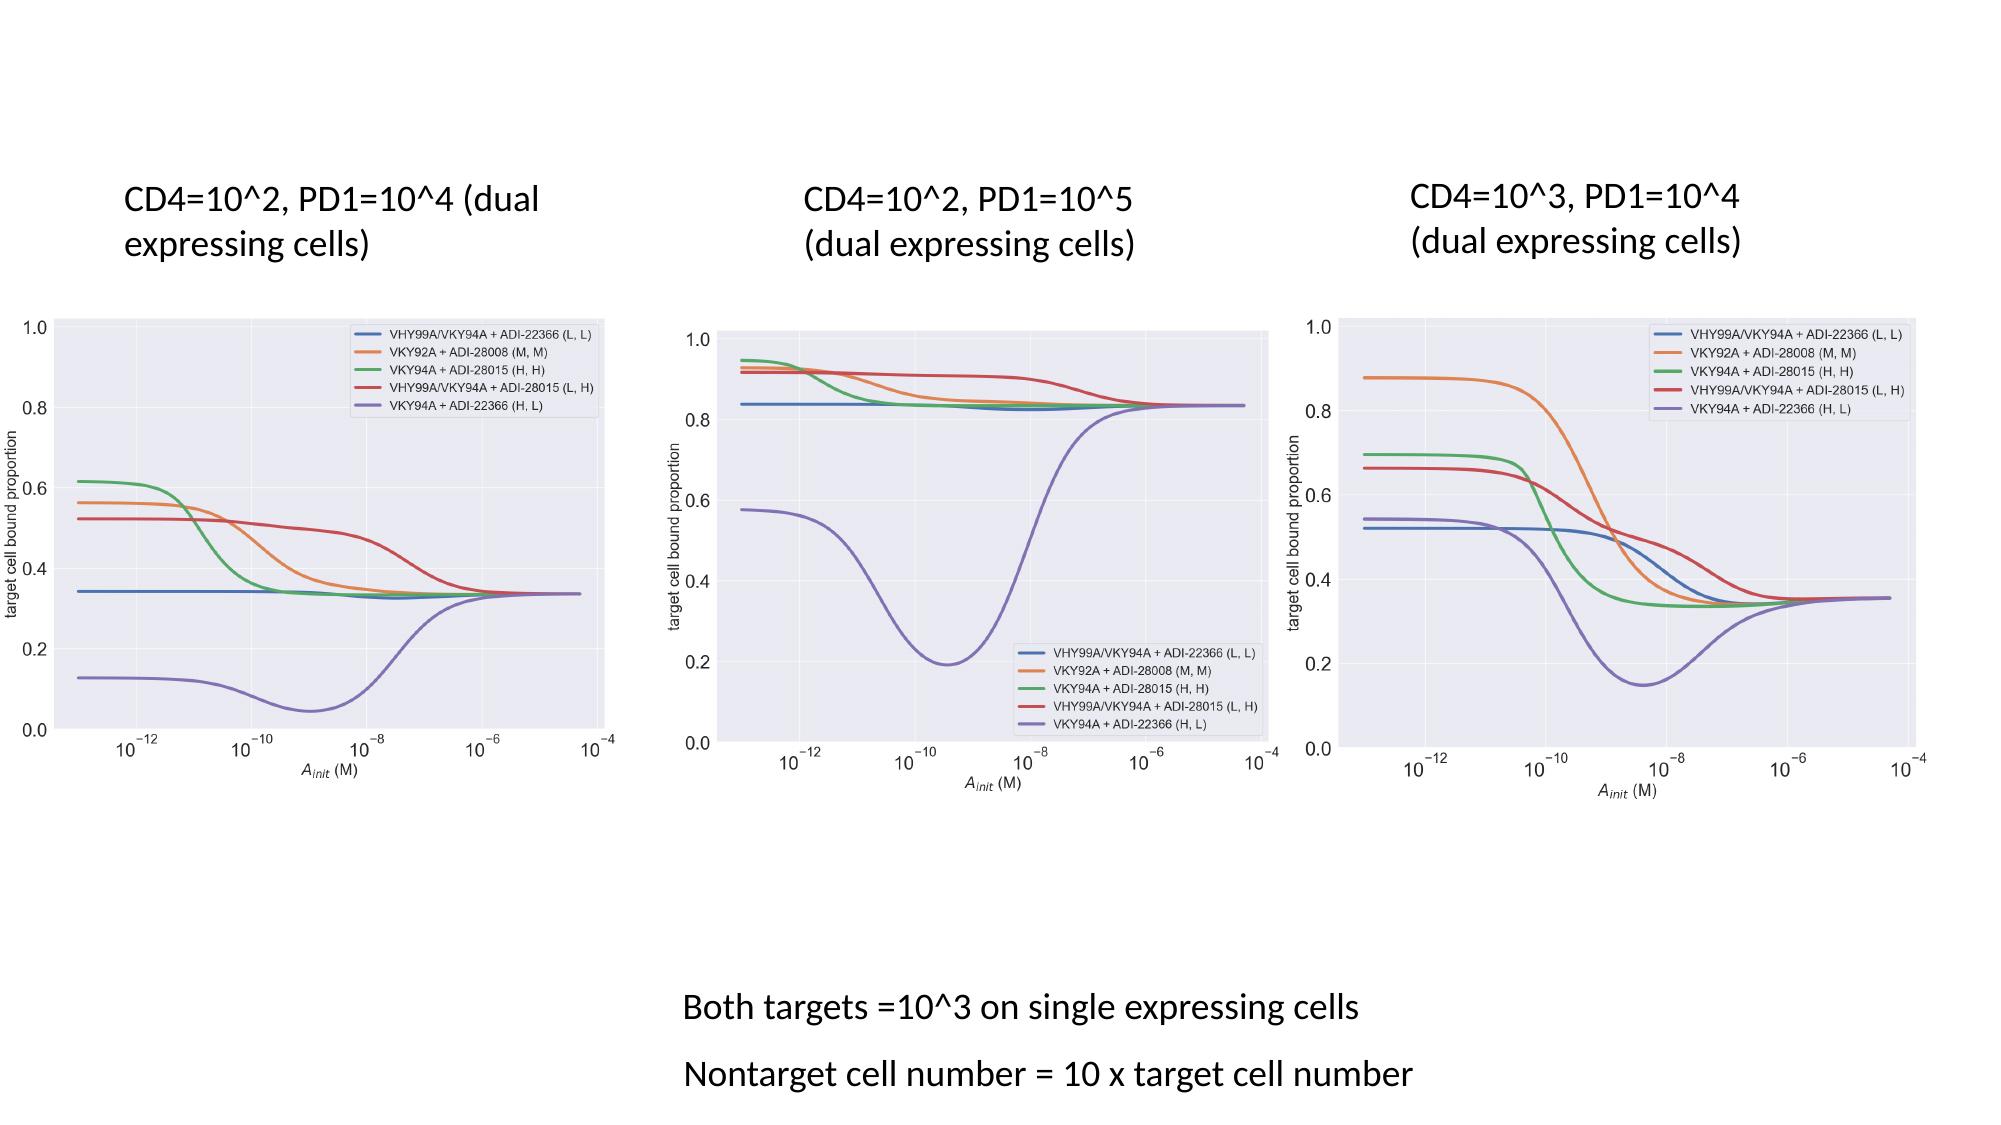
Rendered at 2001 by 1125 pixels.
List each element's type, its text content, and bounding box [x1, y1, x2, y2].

text_box Both targets =10^3 on single expressing cells [667, 974, 1376, 1035]
text_box CD4=10^3, PD1=10^4 (dual expressing cells) [1395, 163, 1818, 269]
text_box Nontarget cell number = 10 x target cell number [668, 1042, 1430, 1102]
text_box CD4=10^2, PD1=10^4 (dual expressing cells) [109, 166, 619, 272]
picture [663, 313, 1931, 804]
picture [0, 314, 619, 784]
text_box CD4=10^2, PD1=10^5 (dual expressing cells) [788, 166, 1212, 272]
